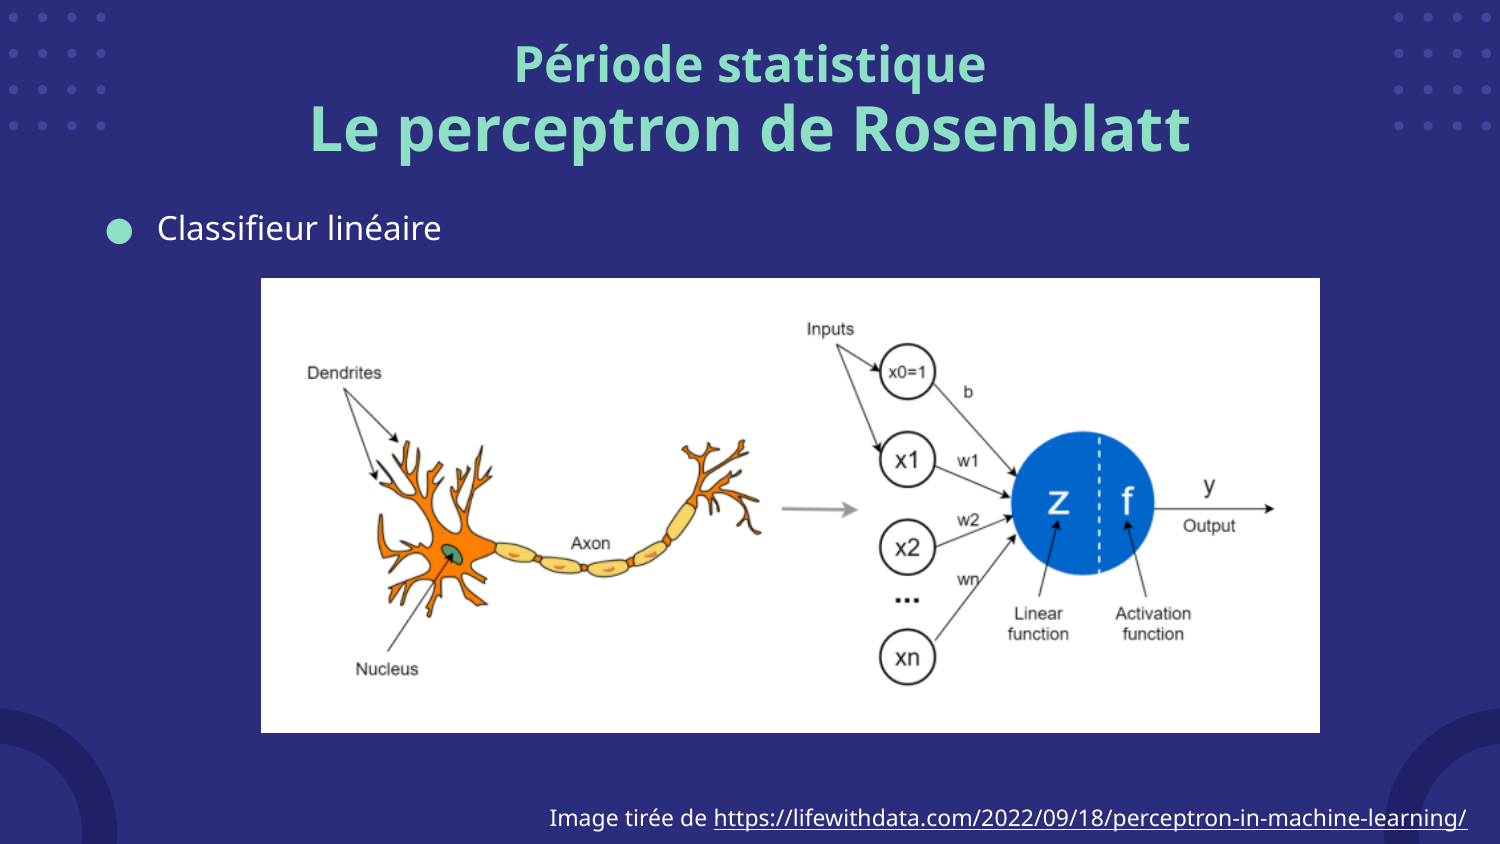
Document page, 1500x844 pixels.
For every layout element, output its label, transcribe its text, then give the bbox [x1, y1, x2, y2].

text_box Image tirée de https://lifewithdata.com/2022/09/18/perceptron-in-machine-learning/ [534, 796, 1489, 843]
text_box Période statistique [210, 0, 1290, 108]
picture [260, 278, 1320, 733]
title Le perceptron de Rosenblatt [118, 73, 1383, 168]
subtitle Classifieur linéaire [66, 186, 924, 658]
